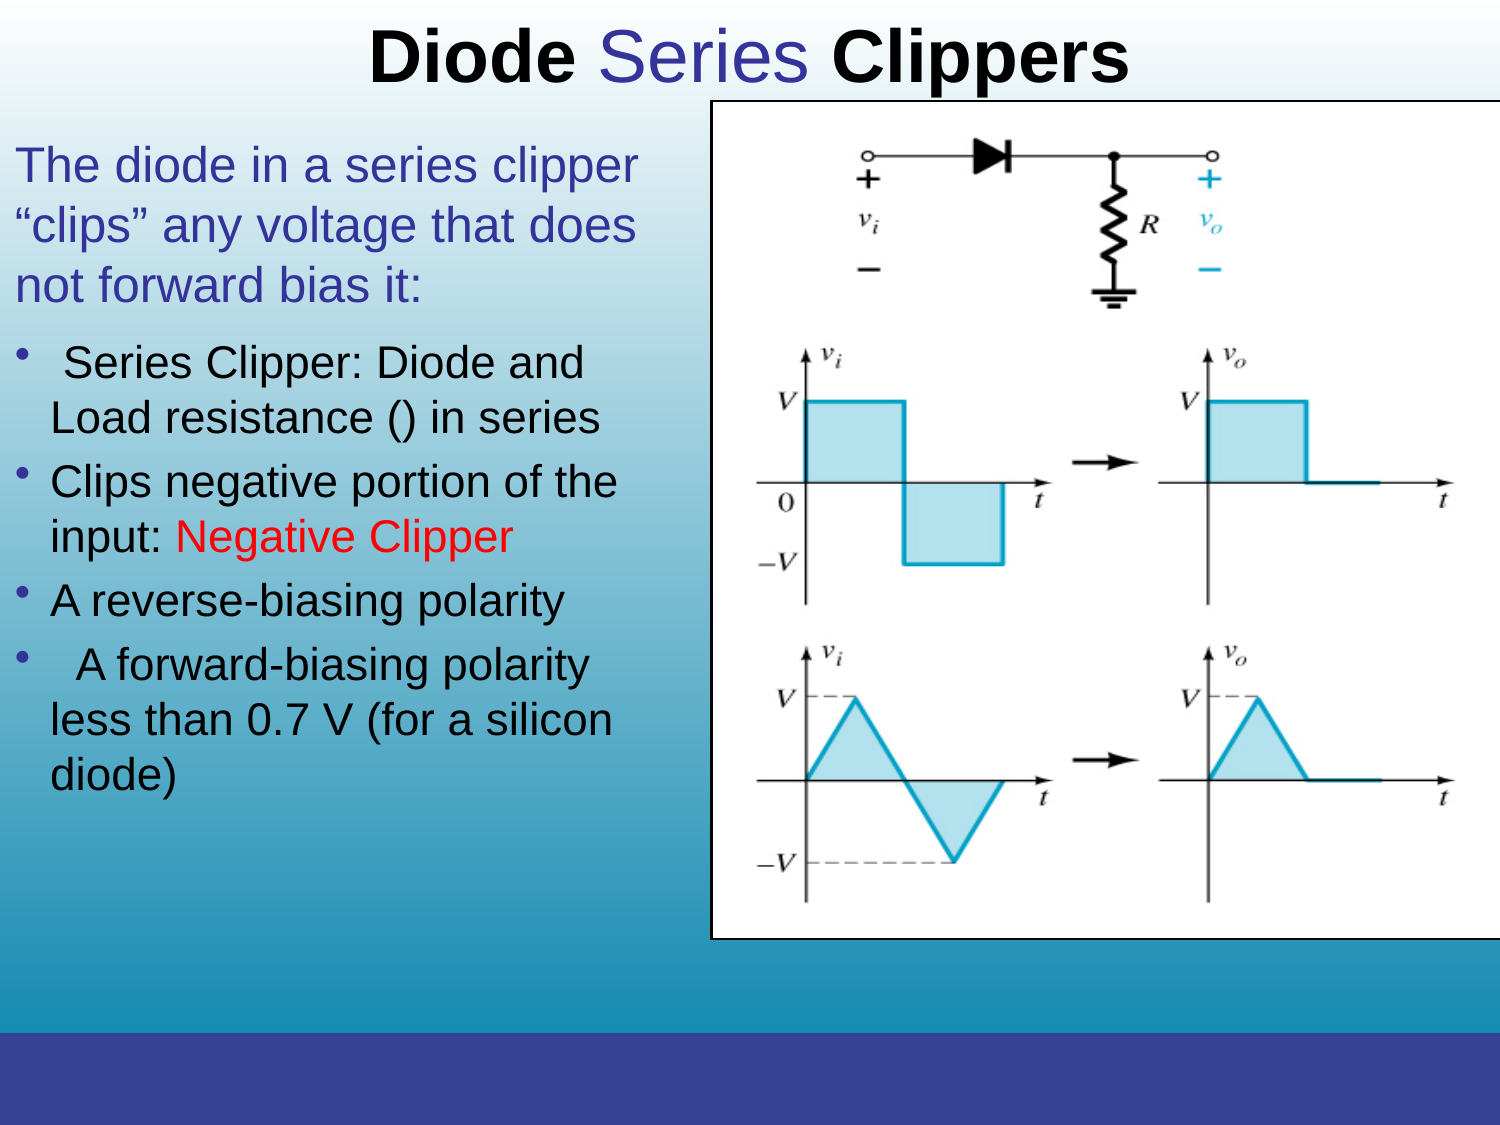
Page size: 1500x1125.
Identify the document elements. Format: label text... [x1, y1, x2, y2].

picture [712, 101, 1500, 939]
text_box Diode Series Clippers [0, 0, 1500, 105]
text_box The diode in a series clipper “clips” any voltage that does not forward bias it: [0, 124, 675, 320]
picture [0, 1033, 1500, 1125]
